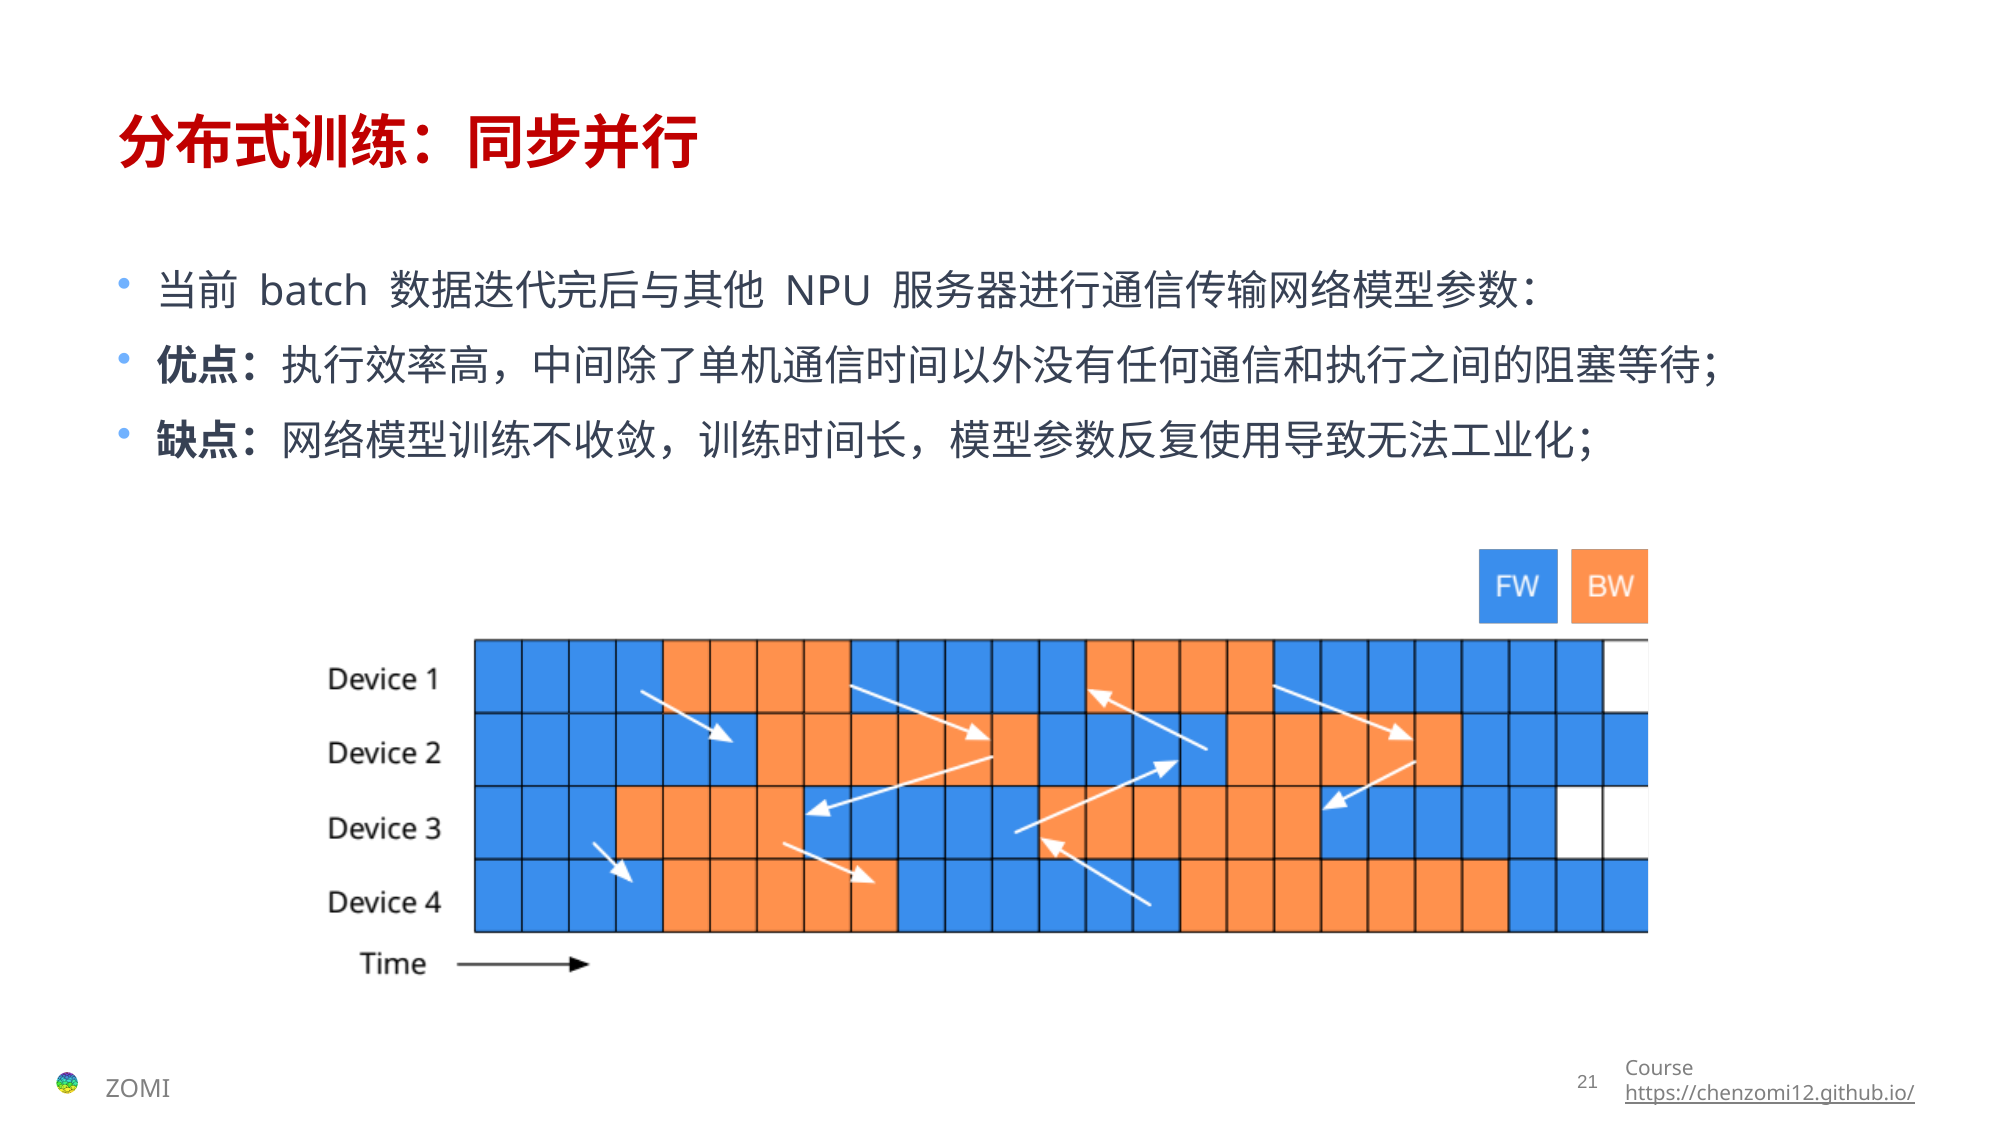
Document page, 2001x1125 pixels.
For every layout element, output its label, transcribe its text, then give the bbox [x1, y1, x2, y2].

title 分布式训练：同步并行 [102, 91, 1901, 189]
picture [316, 548, 1649, 991]
picture [57, 1073, 77, 1093]
text_box 当前 batch 数据迭代完后与其他 NPU 服务器进行通信传输网络模型参数： 优点：执行效率高，中间除了单机通信时间以外没有任何通信和执行之间的阻塞等待； 缺点：网络模型训练不收敛，训练时间长，模型参数反复使用导致无法工业化； [102, 231, 1901, 457]
